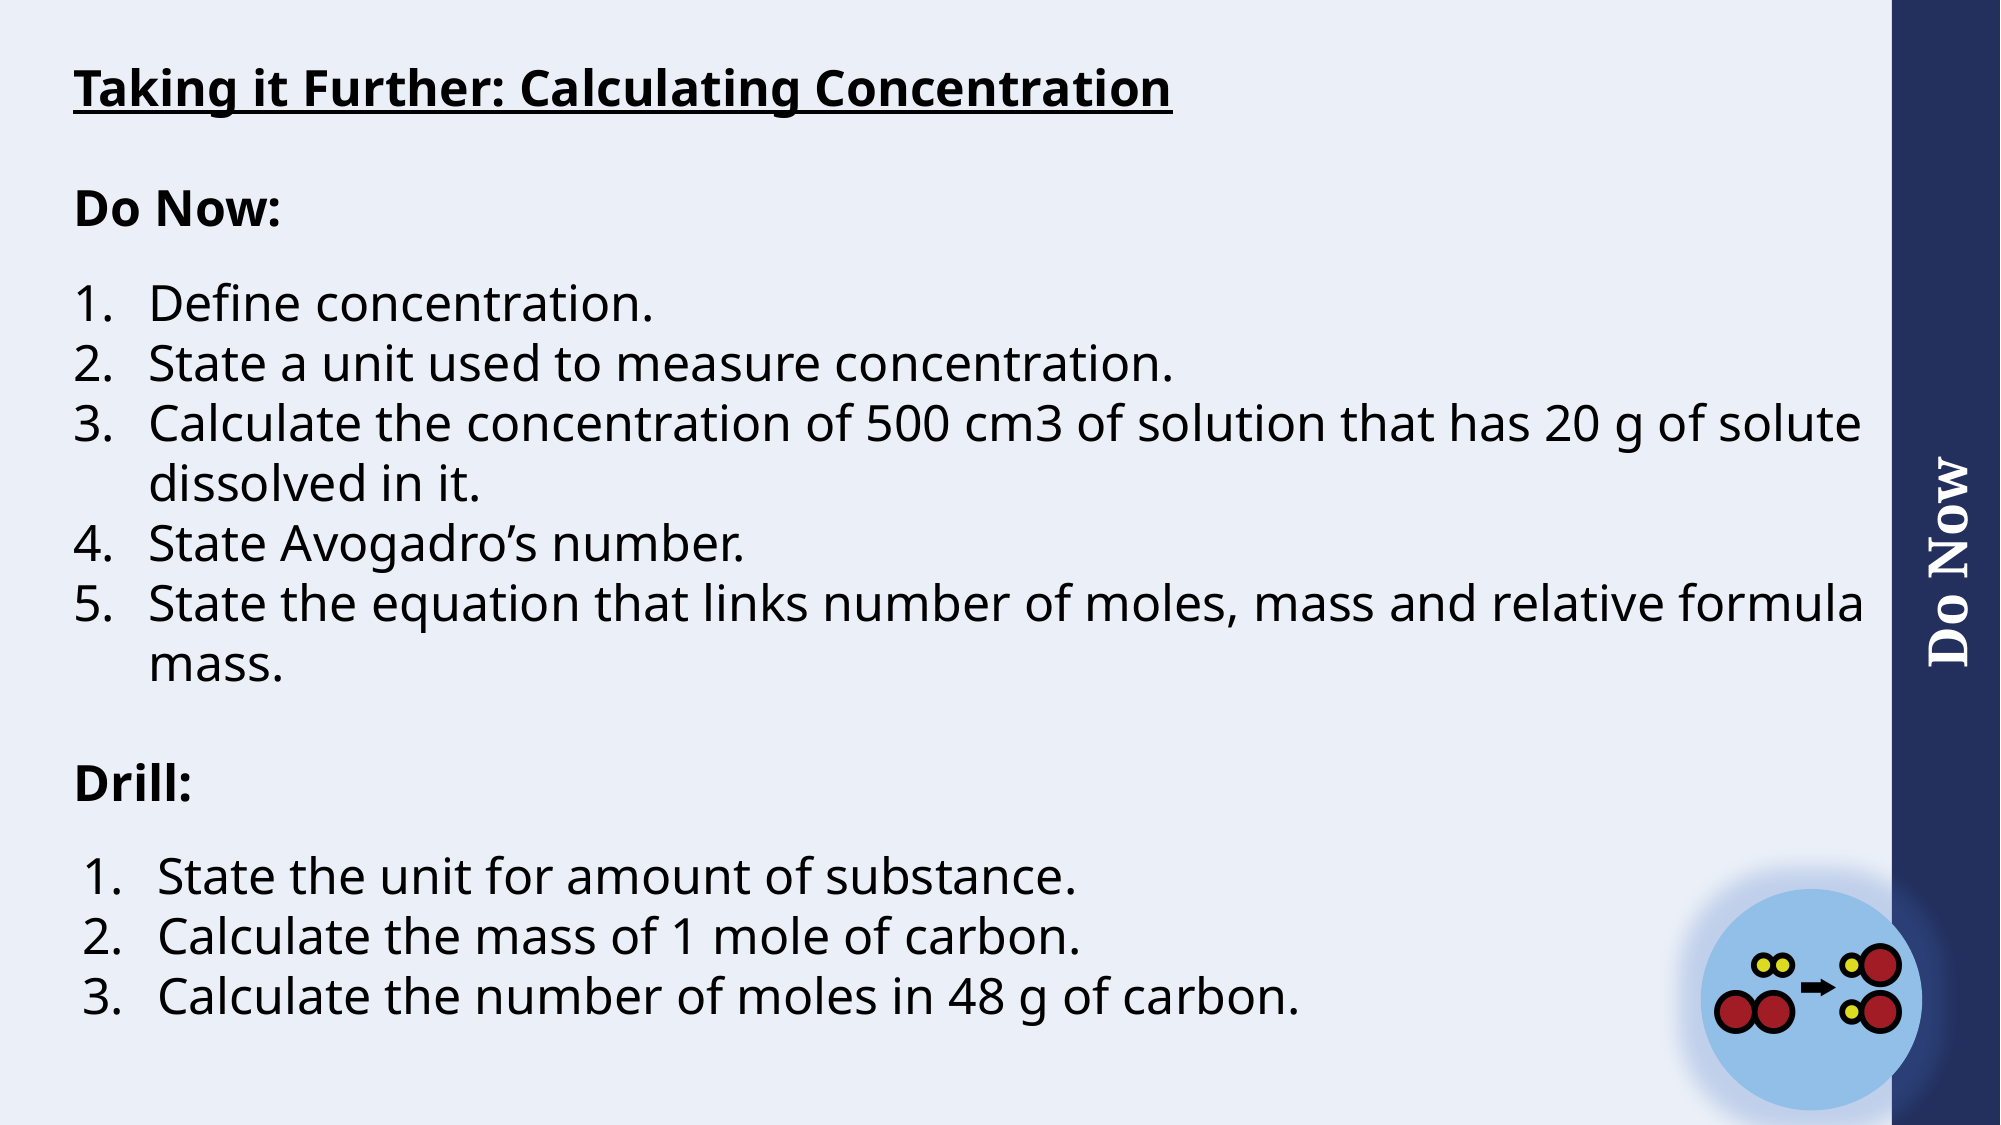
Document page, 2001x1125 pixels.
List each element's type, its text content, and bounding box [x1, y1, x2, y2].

picture [1714, 943, 1902, 1034]
text_box Taking it Further: Calculating Concentration Do Now: Define concentration. State a unit used to measure concentration. Calculate the concentration of 500 cm3 of solution that has 20 g of solute dissolved in it. State Avogadro’s number. State the equation that links number of moles, mass and relative formula mass. Drill: [58, 48, 1885, 819]
text_box State the unit for amount of substance. Calculate the mass of 1 mole of carbon. Calculate the number of moles in 48 g of carbon. [67, 837, 1466, 1032]
